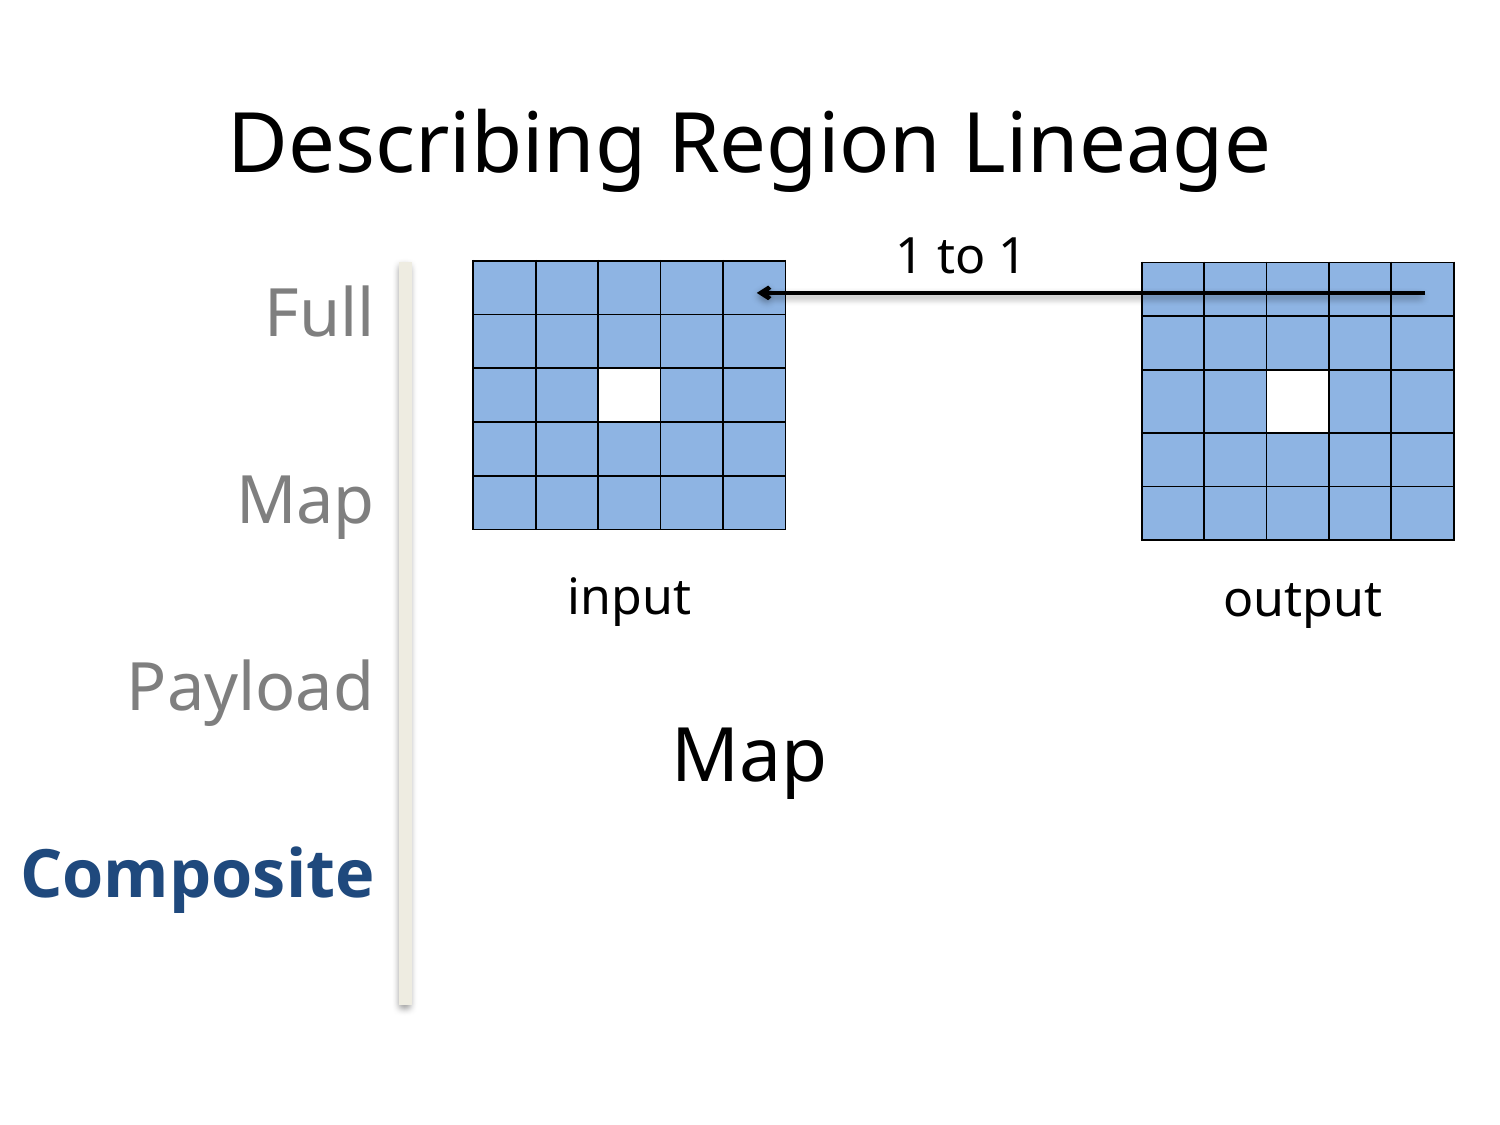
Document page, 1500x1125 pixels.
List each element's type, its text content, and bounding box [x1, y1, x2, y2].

table_cell [1205, 317, 1266, 369]
table_cell [537, 315, 597, 367]
table_cell [1330, 487, 1390, 539]
table_cell [724, 423, 785, 475]
table_cell [1392, 371, 1453, 432]
table_header [1330, 263, 1390, 290]
table_cell [1143, 487, 1203, 539]
table_cell [599, 315, 660, 367]
table_header [1205, 304, 1266, 315]
table_cell [599, 477, 660, 529]
table_cell [1143, 317, 1203, 369]
text_box output [1208, 559, 1398, 634]
table_header [1267, 263, 1328, 290]
text_box Map [657, 698, 844, 804]
table_cell [661, 477, 722, 529]
table_cell [474, 315, 535, 367]
table_header [1330, 304, 1390, 315]
table_header [1392, 263, 1453, 315]
table_cell [661, 369, 722, 421]
table_cell [661, 423, 722, 475]
table_cell [724, 369, 785, 421]
table_cell [537, 423, 597, 475]
table_cell [1205, 371, 1266, 432]
table_cell [474, 423, 535, 475]
table_cell [1205, 487, 1266, 539]
table_header [599, 262, 660, 314]
table_cell [1392, 487, 1453, 539]
table_cell [724, 315, 785, 367]
table_cell [537, 477, 597, 529]
table_header [1143, 263, 1203, 290]
table_cell [1267, 434, 1328, 486]
table_cell [1330, 317, 1390, 369]
table_cell [1330, 434, 1390, 486]
title Describing Region Lineage [75, 45, 1425, 233]
table_cell [599, 369, 660, 421]
table_cell [1392, 317, 1453, 369]
table_header [1205, 263, 1266, 290]
table_cell [1205, 434, 1266, 486]
table_header [1143, 304, 1203, 315]
table_cell [474, 477, 535, 529]
table_cell [474, 369, 535, 421]
table_cell [661, 315, 722, 367]
table_cell [1143, 371, 1203, 432]
table_header [661, 262, 722, 314]
table_cell [1267, 317, 1328, 369]
table_cell [599, 423, 660, 475]
table_cell [724, 477, 785, 529]
table_cell [537, 369, 597, 421]
table_cell [1143, 434, 1203, 486]
table_header [1267, 304, 1328, 315]
text_box Full Map Payload Composite [0, 262, 390, 1005]
table_cell [1392, 434, 1453, 486]
table_header [724, 262, 785, 314]
table_cell [1330, 371, 1390, 432]
text_box input [552, 557, 706, 632]
table_cell [1267, 487, 1328, 539]
table_header [474, 262, 535, 314]
table_cell [1267, 371, 1328, 432]
table_header [537, 262, 597, 314]
text_box 1 to 1 [880, 215, 1042, 291]
